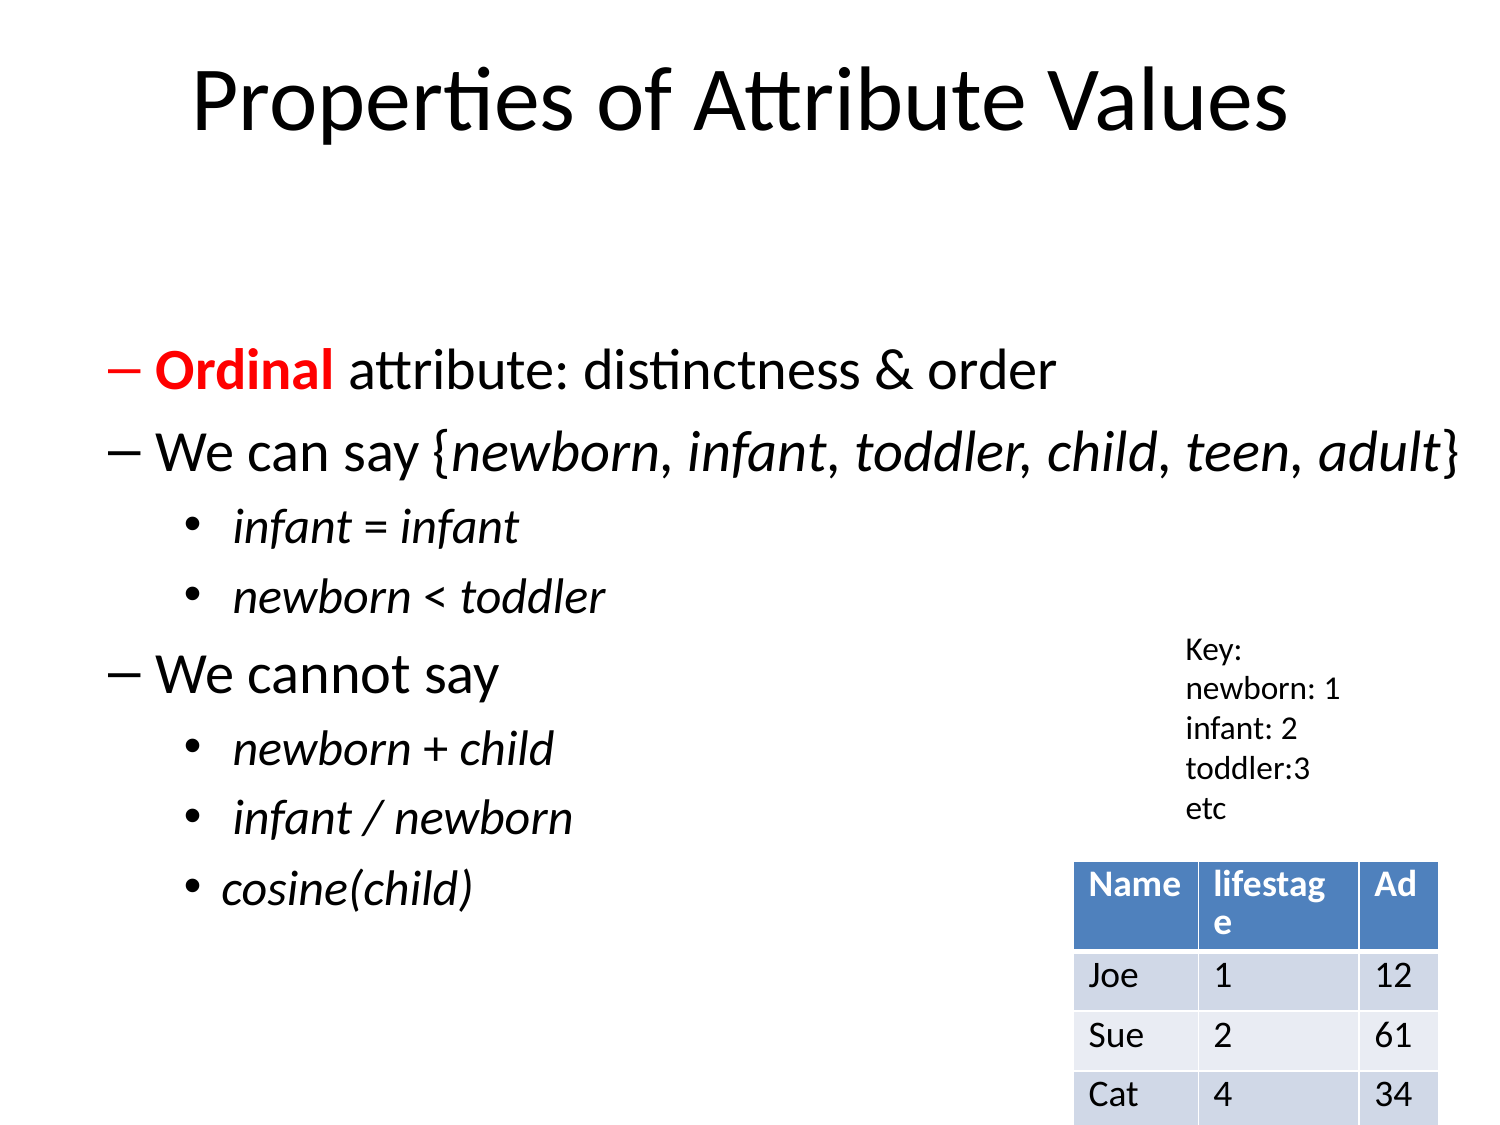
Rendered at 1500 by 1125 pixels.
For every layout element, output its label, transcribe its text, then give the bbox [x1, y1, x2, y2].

table_cell 1 [1199, 954, 1358, 1010]
text_box Key: newborn: 1 infant: 2 toddler:3 etc [1170, 619, 1403, 834]
table_cell 61 [1360, 1012, 1438, 1070]
title Properties of Attribute Values [76, 0, 1427, 188]
table_cell Joe [1074, 954, 1198, 1010]
list Ordinal attribute: distinctness & order We can say {newborn, infant, toddler, child, teen, adult} infant = infant newborn < toddler We cannot say newborn + child infant / newborn cosine(child) [18, 262, 1500, 1030]
table_header lifestage [1199, 862, 1358, 949]
table_cell Cat [1074, 1072, 1198, 1125]
table_cell 12 [1360, 954, 1438, 1010]
table_cell Sue [1074, 1012, 1198, 1070]
table_header Ad [1360, 862, 1438, 949]
table_cell 34 [1360, 1072, 1438, 1125]
table_header Name [1074, 862, 1198, 949]
table_cell 4 [1199, 1072, 1358, 1125]
table_cell 2 [1199, 1012, 1358, 1070]
